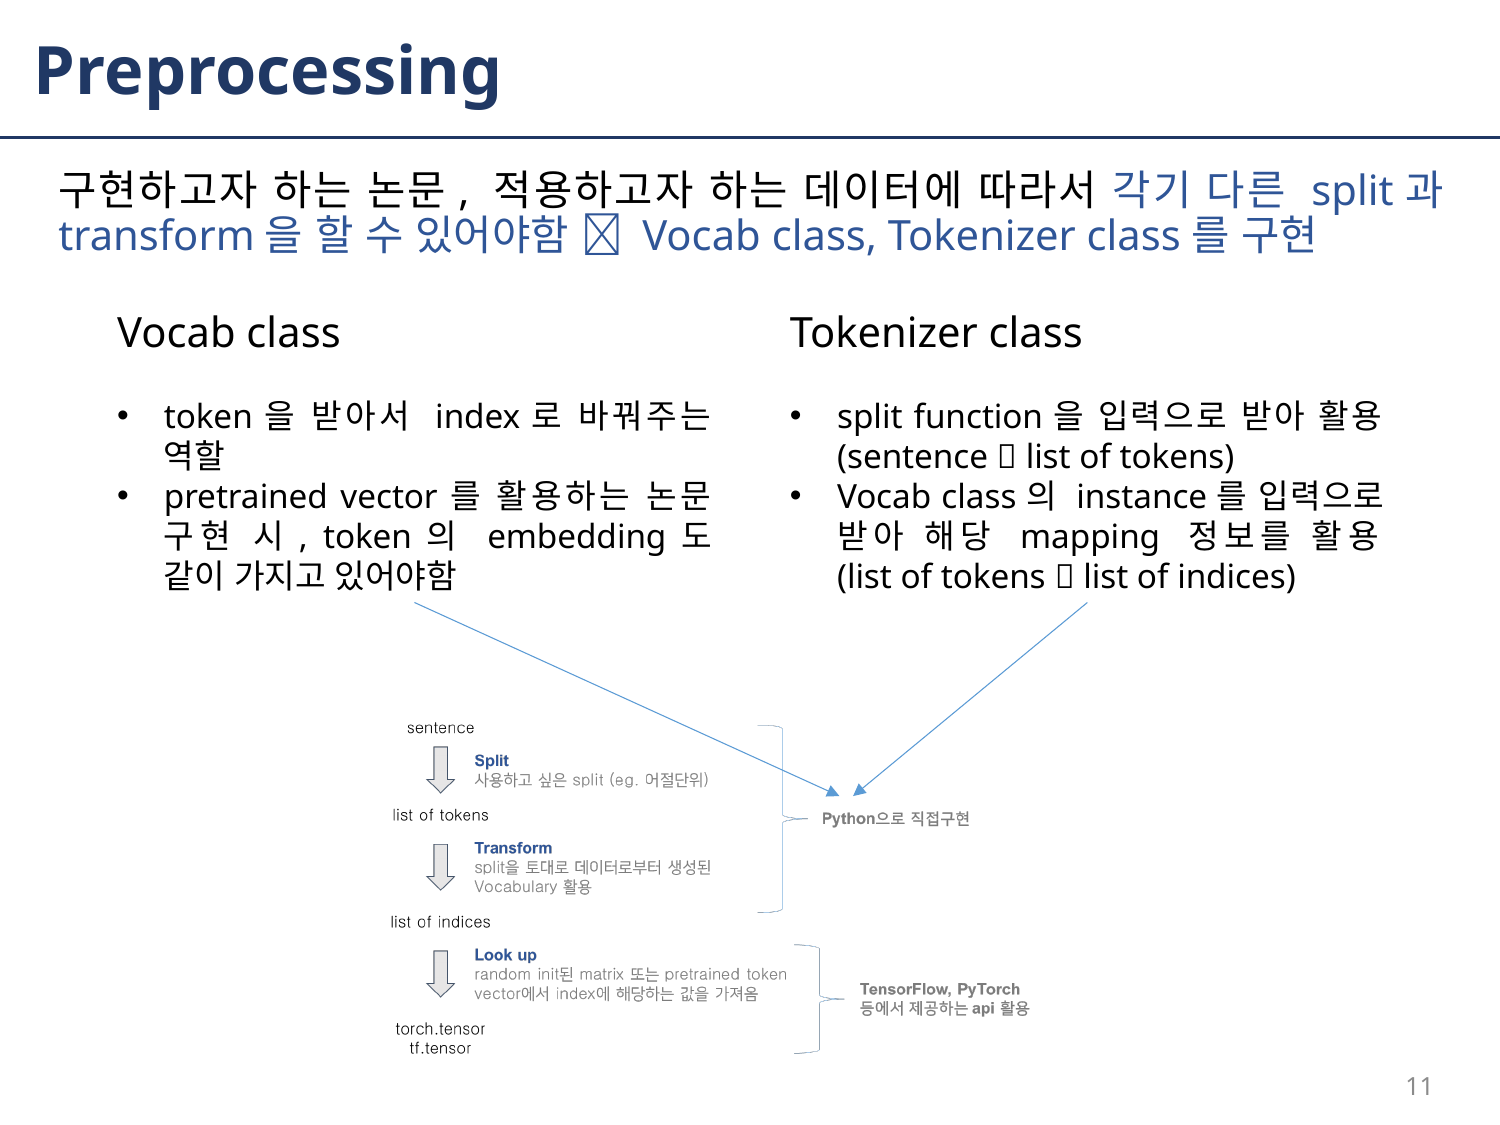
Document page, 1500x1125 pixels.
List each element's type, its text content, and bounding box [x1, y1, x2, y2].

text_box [102, 298, 1400, 607]
text_box 구현하고자 하는 논문, 적용하고자 하는 데이터에 따라서 각기 다른 split과 transform을 할 수 있어야함  Vocab class, Tokenizer class를 구현 [43, 162, 1459, 1120]
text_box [414, 565, 840, 797]
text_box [853, 606, 1088, 797]
title Preprocessing [18, 19, 1313, 126]
picture [380, 711, 1061, 1066]
